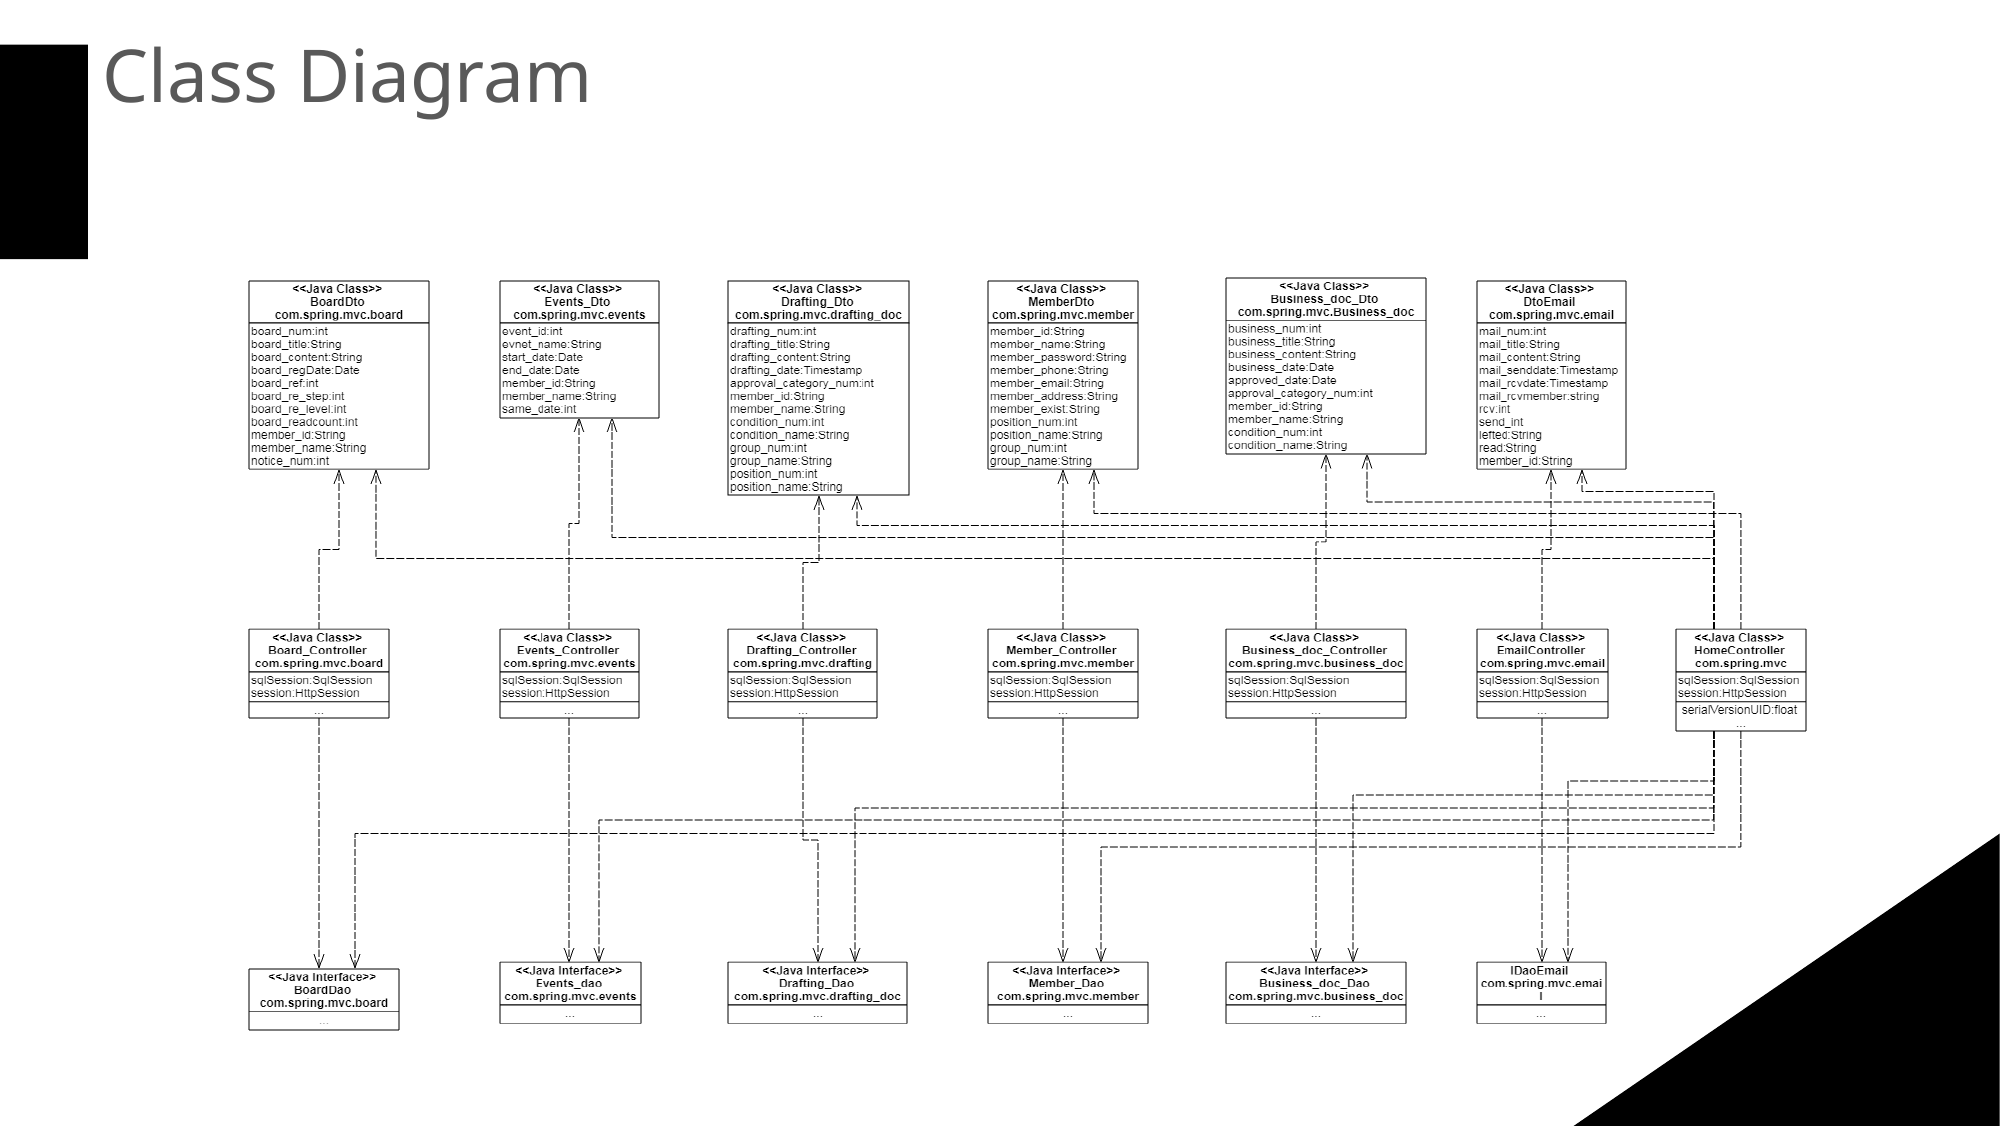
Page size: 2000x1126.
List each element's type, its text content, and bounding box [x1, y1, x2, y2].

text_box [0, 43, 90, 261]
text_box [1569, 830, 2000, 1126]
picture [220, 259, 1827, 1048]
title Class Diagram [38, 0, 658, 199]
